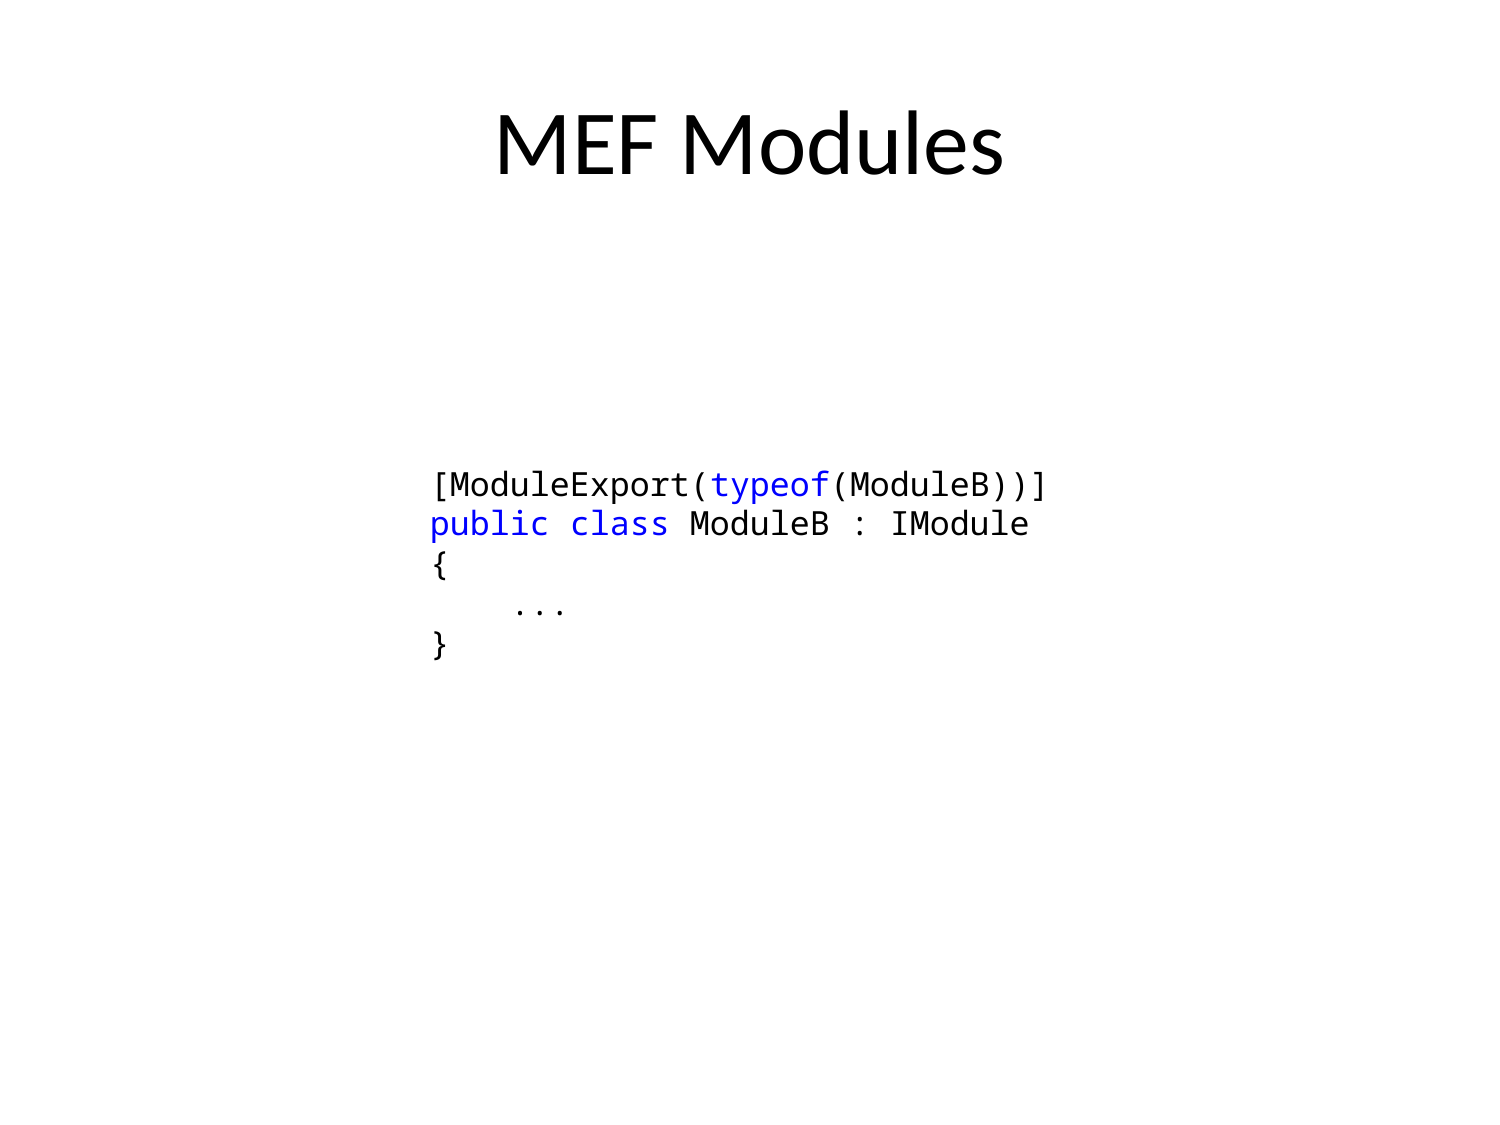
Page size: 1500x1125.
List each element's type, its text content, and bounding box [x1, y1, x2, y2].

title MEF Modules [75, 43, 1425, 232]
text_box [ModuleExport(typeof(ModuleB))] public class ModuleB : IModule { ... } [430, 462, 1070, 663]
